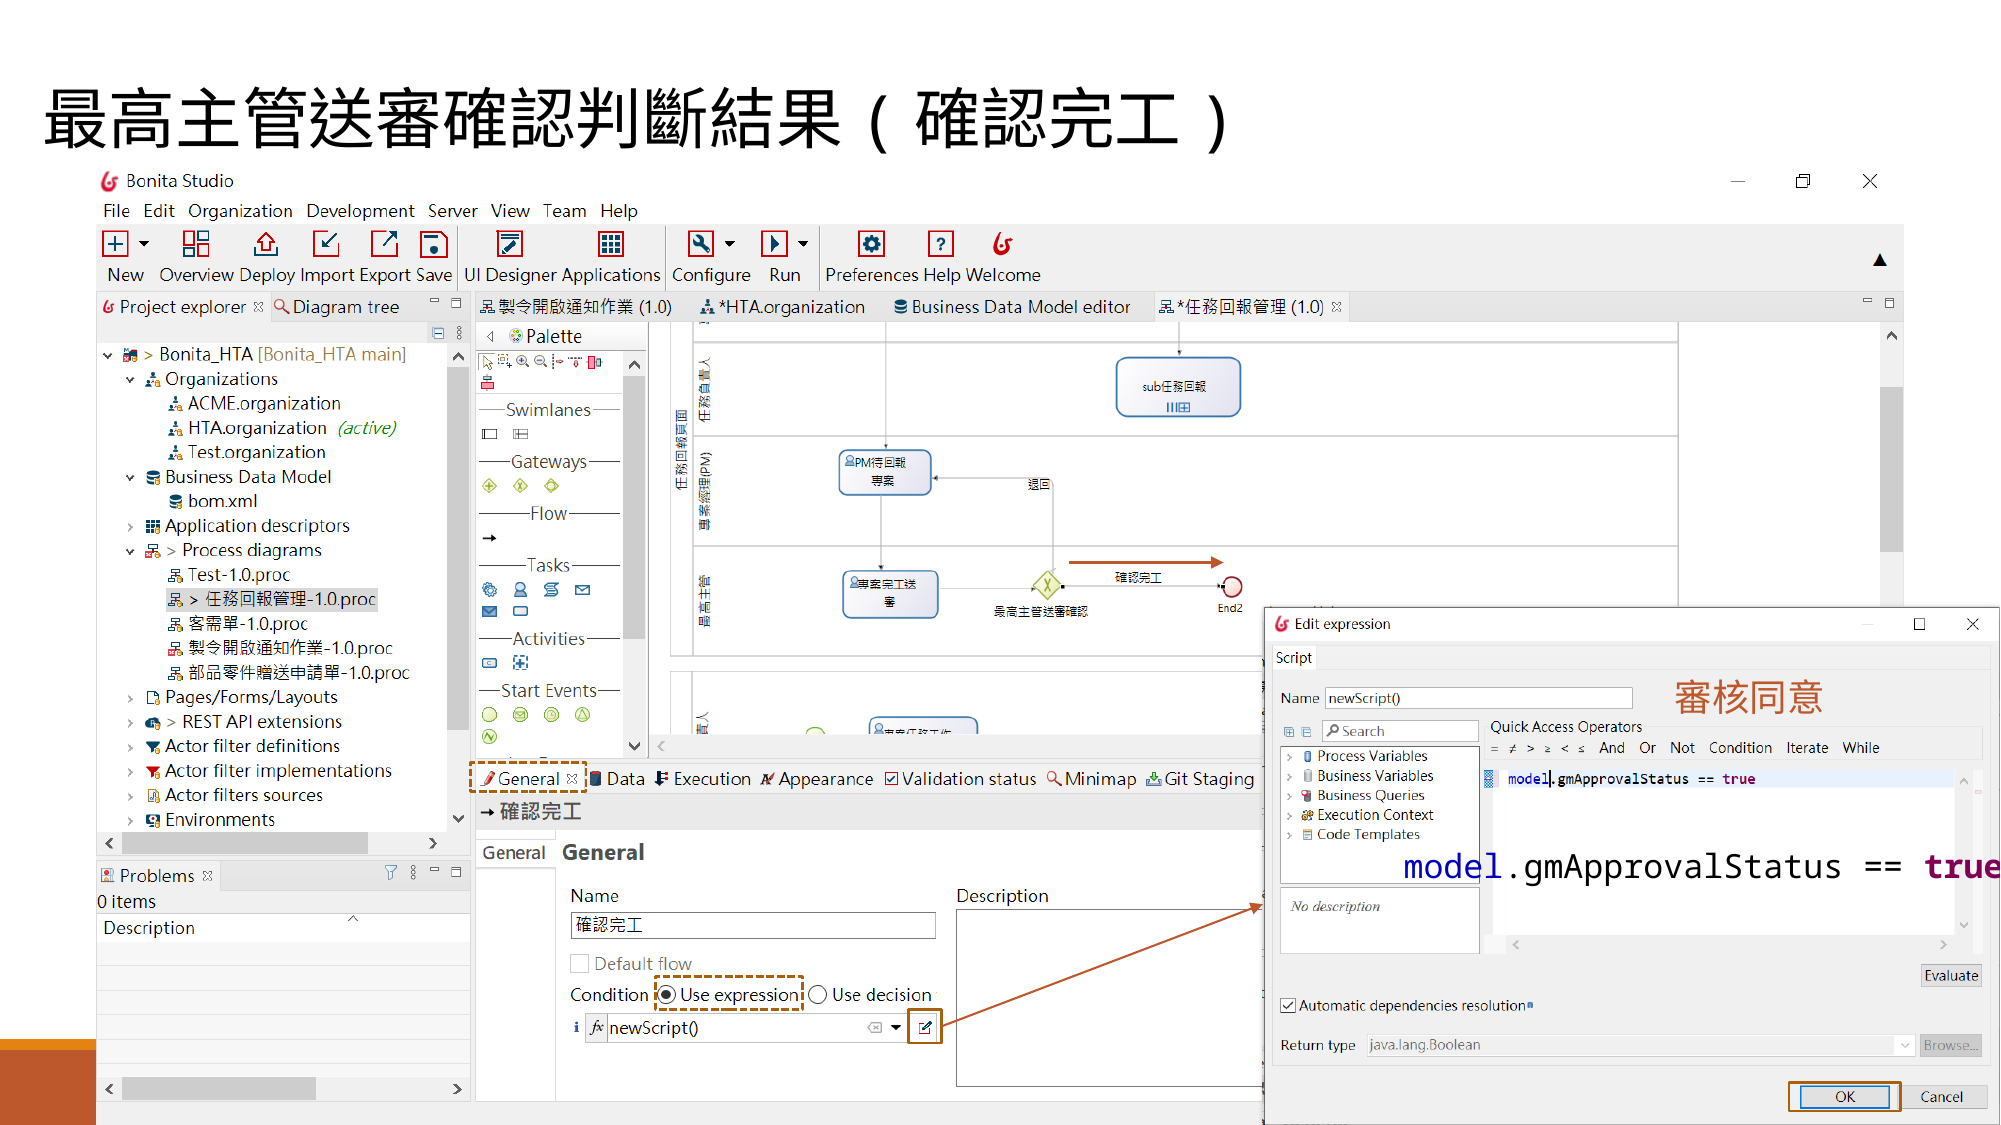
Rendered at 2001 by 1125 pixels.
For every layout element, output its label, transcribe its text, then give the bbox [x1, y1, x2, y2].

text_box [941, 903, 1264, 1027]
text_box 最高主管送審確認判斷結果(確認完工) [27, 69, 1782, 165]
picture [95, 165, 2000, 1125]
